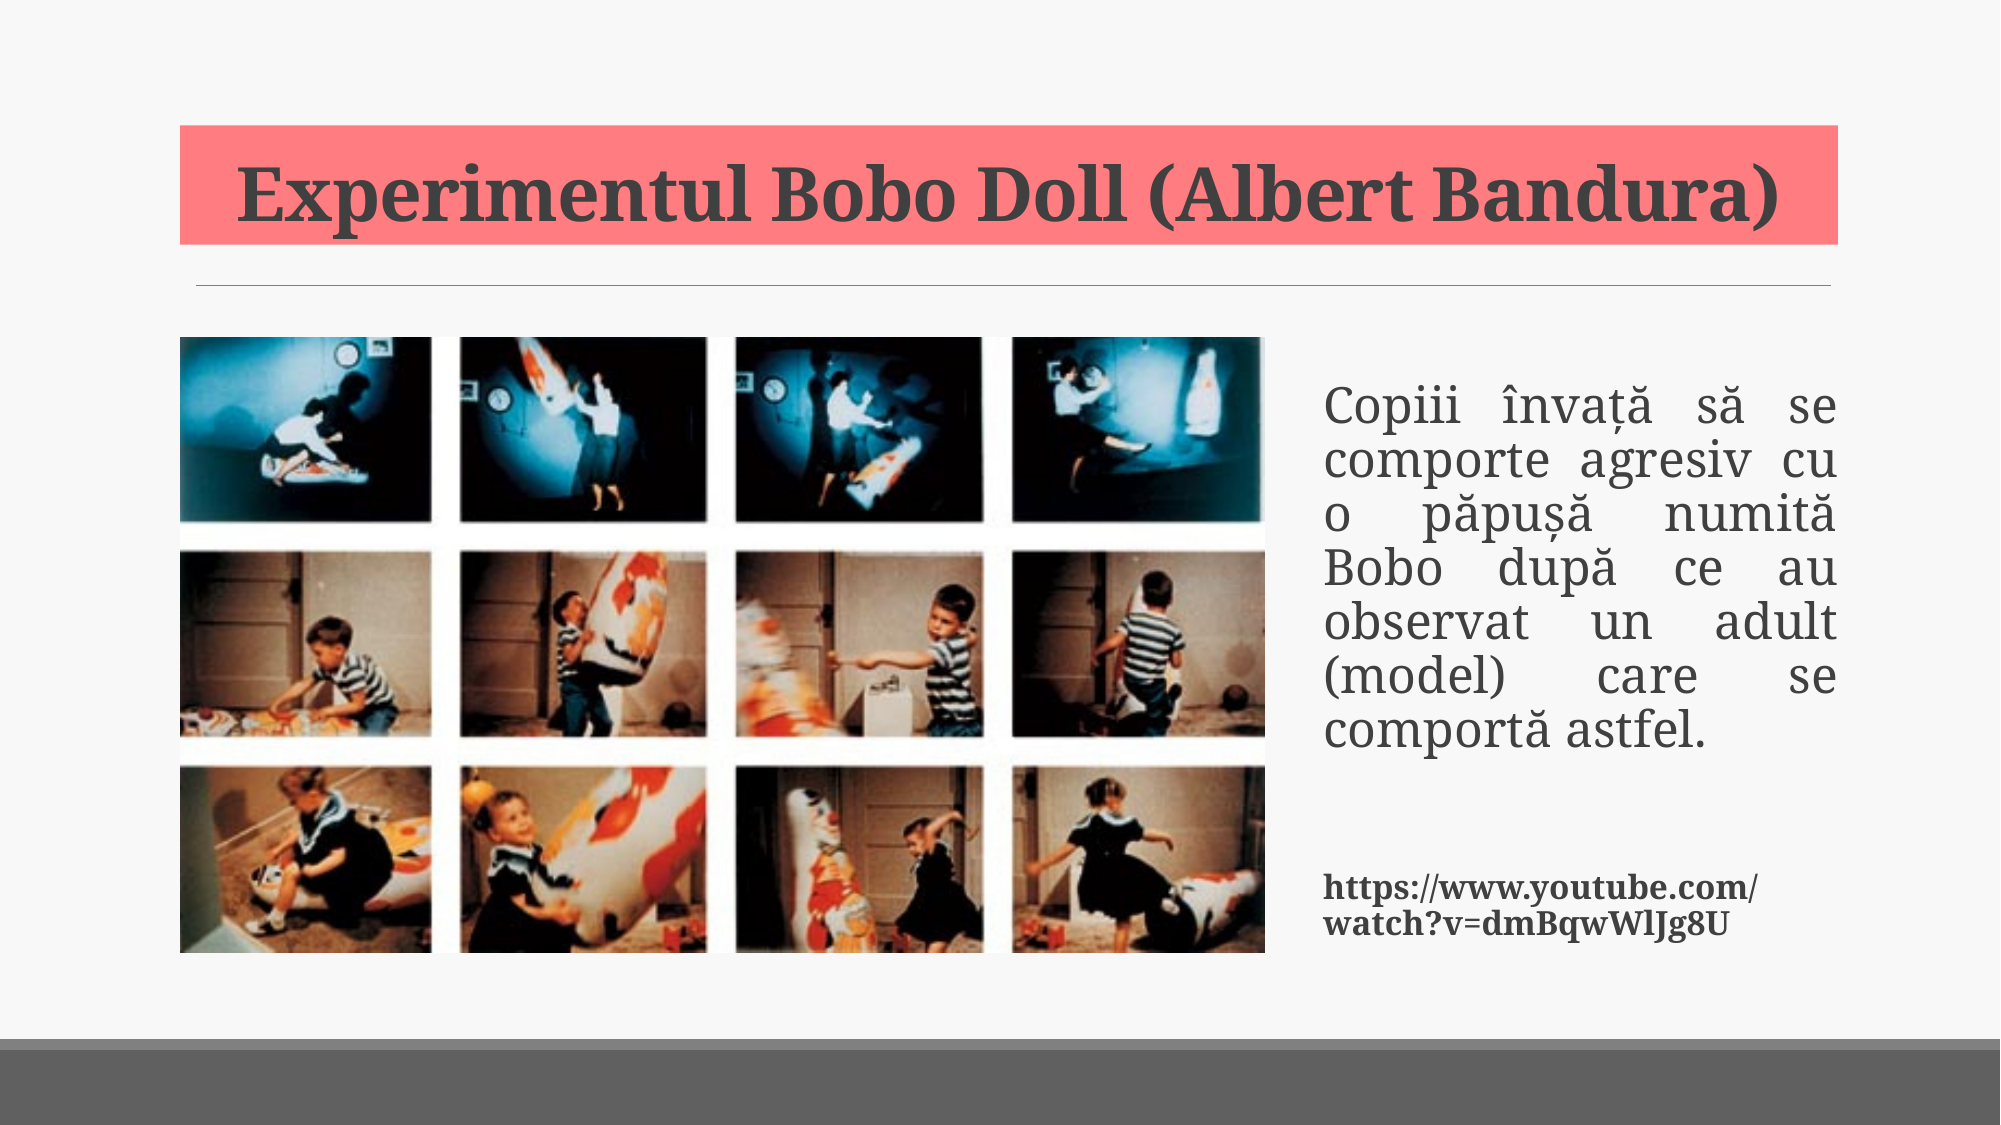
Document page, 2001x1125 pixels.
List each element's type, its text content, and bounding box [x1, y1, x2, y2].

picture [179, 336, 1266, 954]
title Experimentul Bobo Doll (Albert Bandura) [180, 125, 1838, 245]
text_box Copiii învață să se comporte agresiv cu o păpușă numită Bobo după ce au observat un adult (model) care se comportă astfel. https://www.youtube.com/watch?v=dmBqwWlJg8U [1323, 373, 1838, 721]
picture [1192, 336, 1202, 345]
